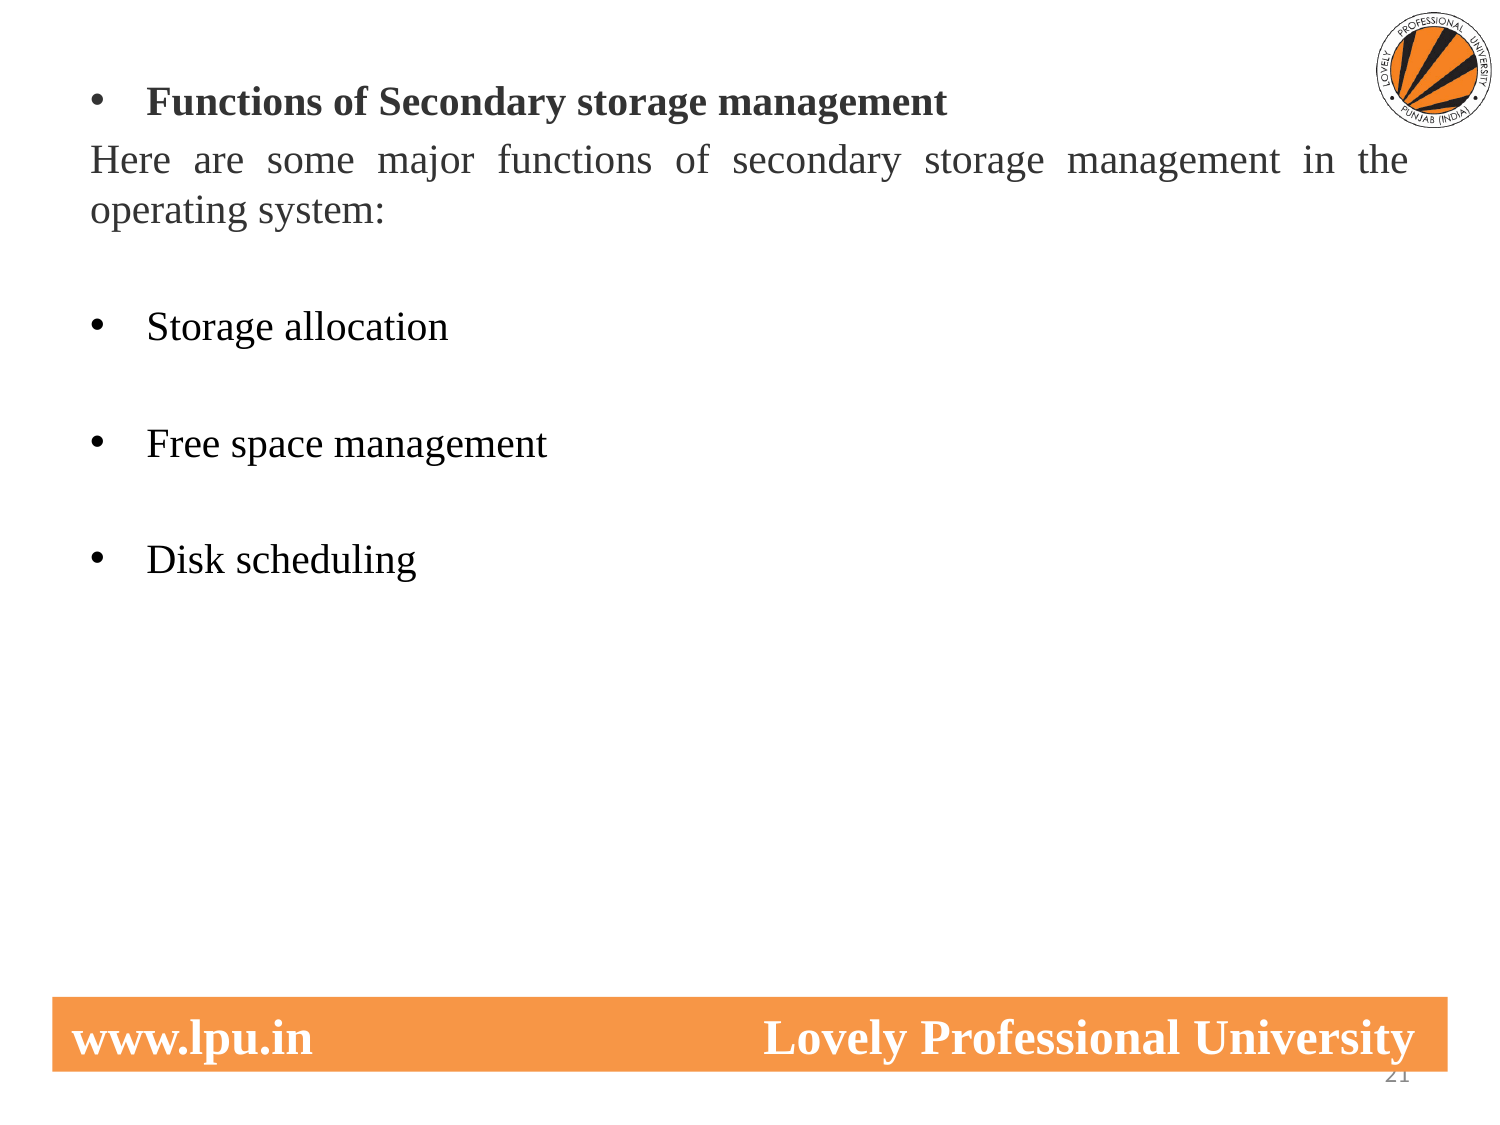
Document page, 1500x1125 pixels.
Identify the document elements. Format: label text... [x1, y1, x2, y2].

text_box www.lpu.in Lovely Professional University [52, 996, 1448, 1072]
text_box 21 [1074, 1072, 1425, 1103]
picture [1375, 11, 1492, 128]
list Functions of Secondary storage management Here are some major functions of secondary storage management in the operating system: Storage allocation Free space management Disk scheduling [75, 66, 1425, 996]
